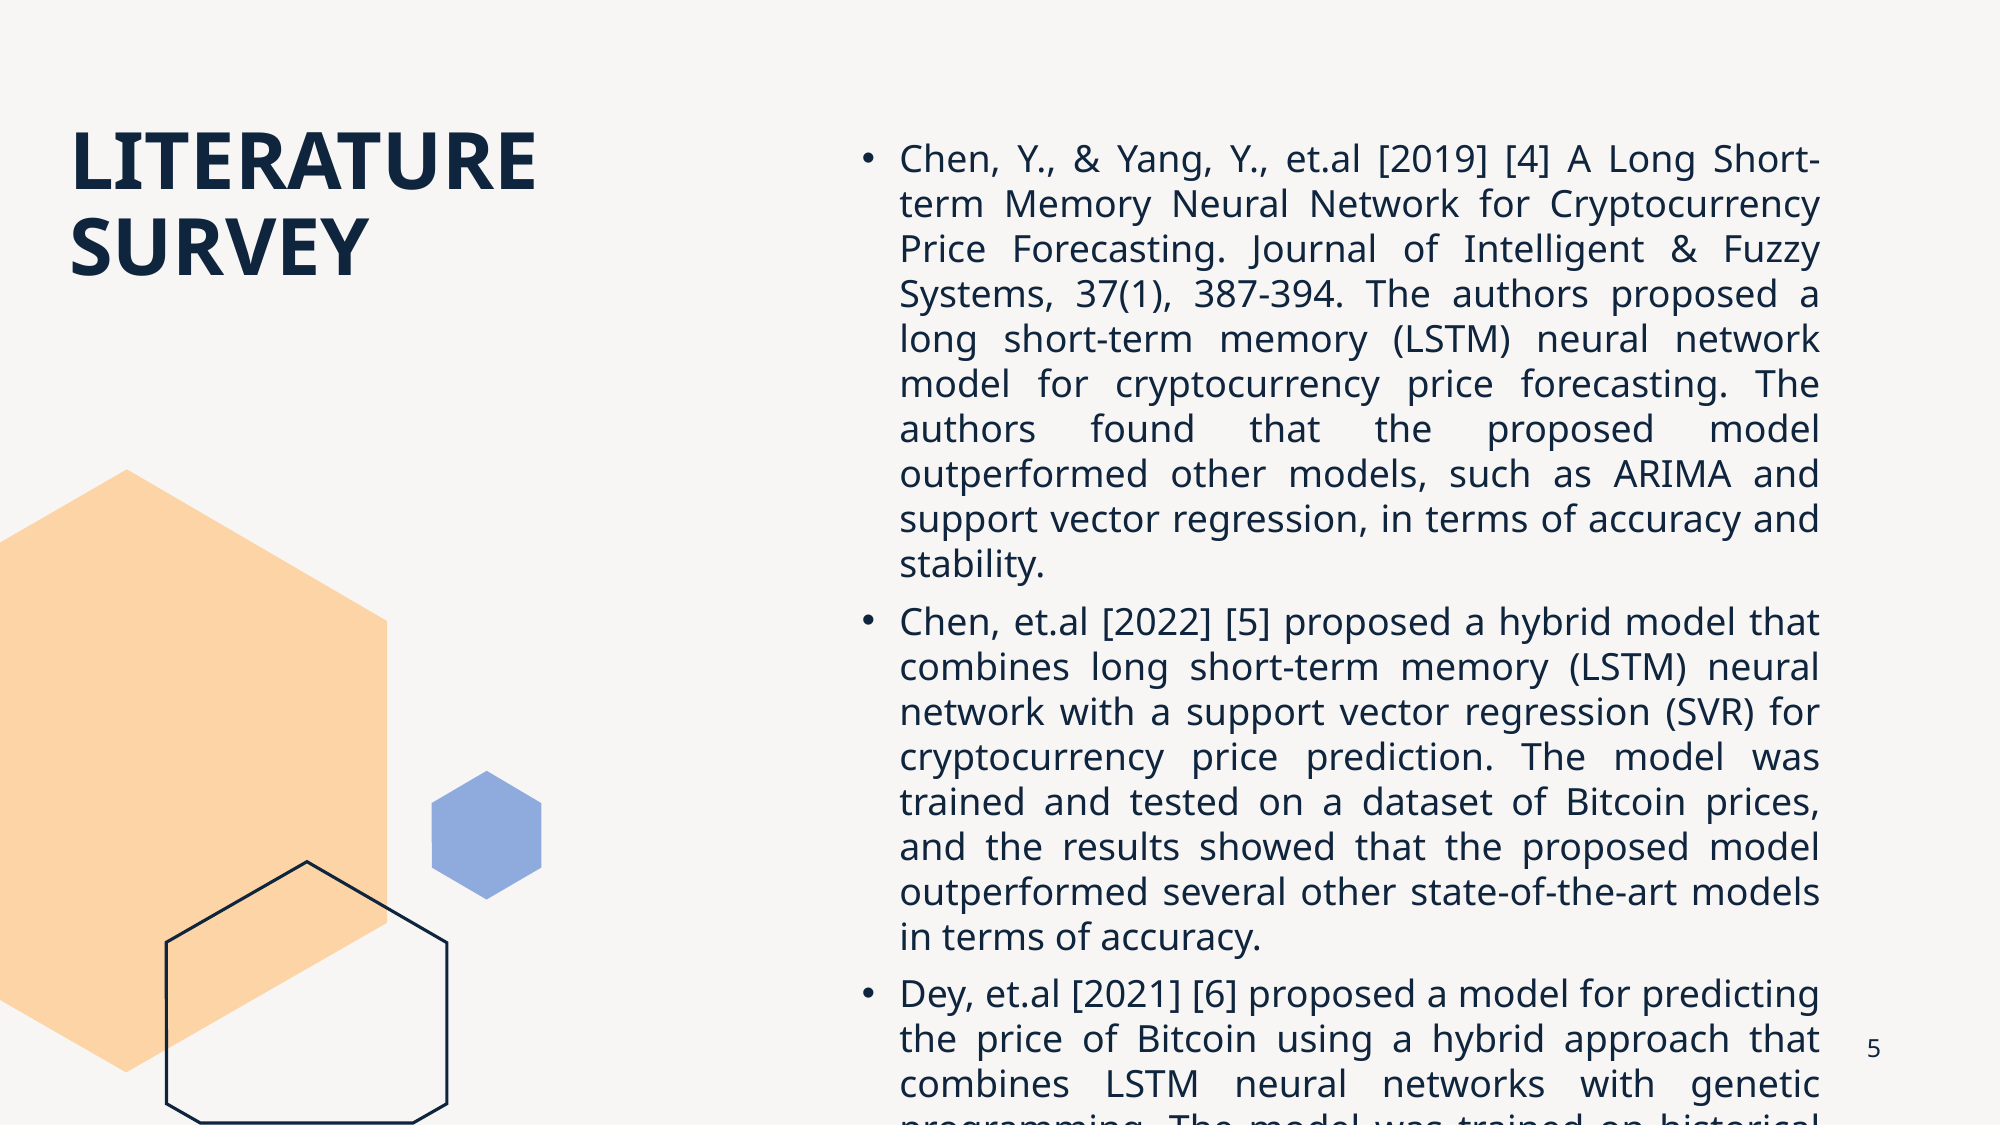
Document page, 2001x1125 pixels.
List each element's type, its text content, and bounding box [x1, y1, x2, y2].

title LITERATURE SURVEY [54, 114, 690, 372]
slide_number 5 [1836, 1020, 1912, 1080]
list Chen, Y., & Yang, Y., et.al [2019] [4] A Long Short-term Memory Neural Network for Cryptocurrency Price Forecasting. Journal of Intelligent & Fuzzy Systems, 37(1), 387-394. The authors proposed a long short-term memory (LSTM) neural network model for cryptocurrency price forecasting. The authors found that the proposed model outperformed other models, such as ARIMA and support vector regression, in terms of accuracy and stability. Chen, et.al [2022] [5] proposed a hybrid model that combines long short-term memory (LSTM) neural network with a support vector regression (SVR) for cryptocurrency price prediction. The model was trained and tested on a dataset of Bitcoin prices, and the results showed that the proposed model outperformed several other state-of-the-art models in terms of accuracy. Dey, et.al [2021] [6] proposed a model for predicting the price of Bitcoin using a hybrid approach that combines LSTM neural networks with genetic programming. The model was trained on historical price data and technical indicators, and the results showed that it outperformed several baseline models in terms of accuracy. [846, 127, 1837, 998]
